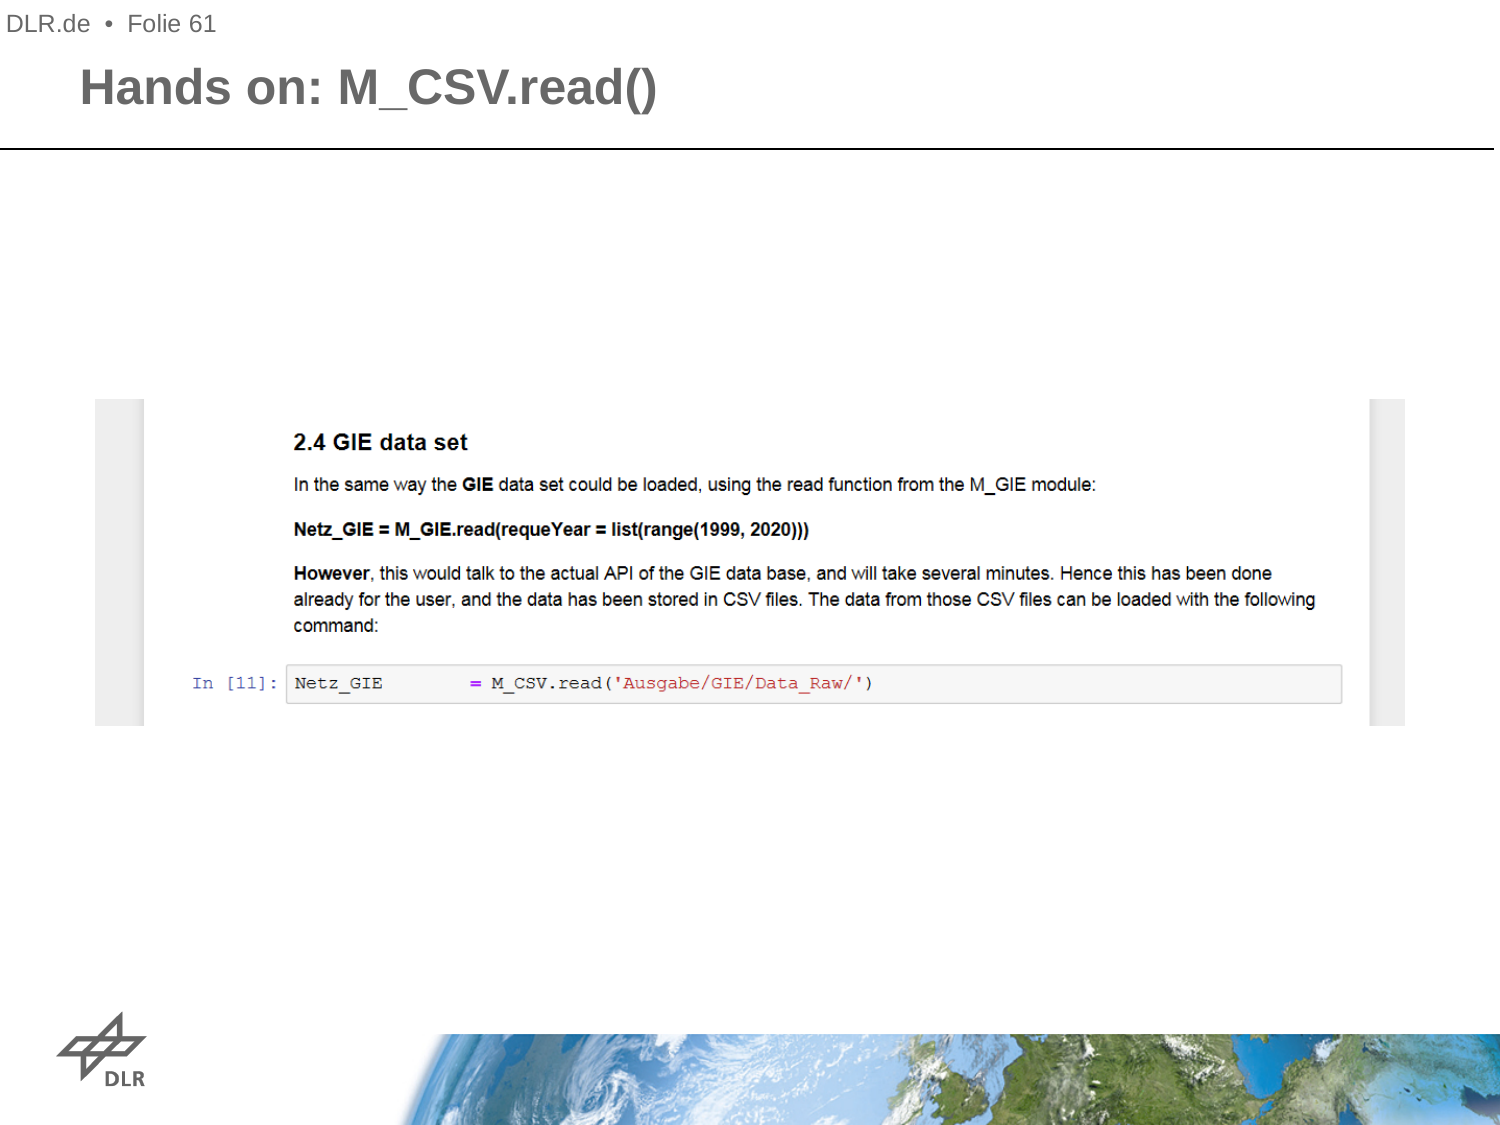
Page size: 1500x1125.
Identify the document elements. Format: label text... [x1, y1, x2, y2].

text_box Hands on: M_CSV.read() [79, 54, 1421, 138]
picture [0, 1007, 1500, 1125]
picture [95, 399, 1405, 726]
slide_number DLR.de • Folie 61 [5, 7, 263, 30]
